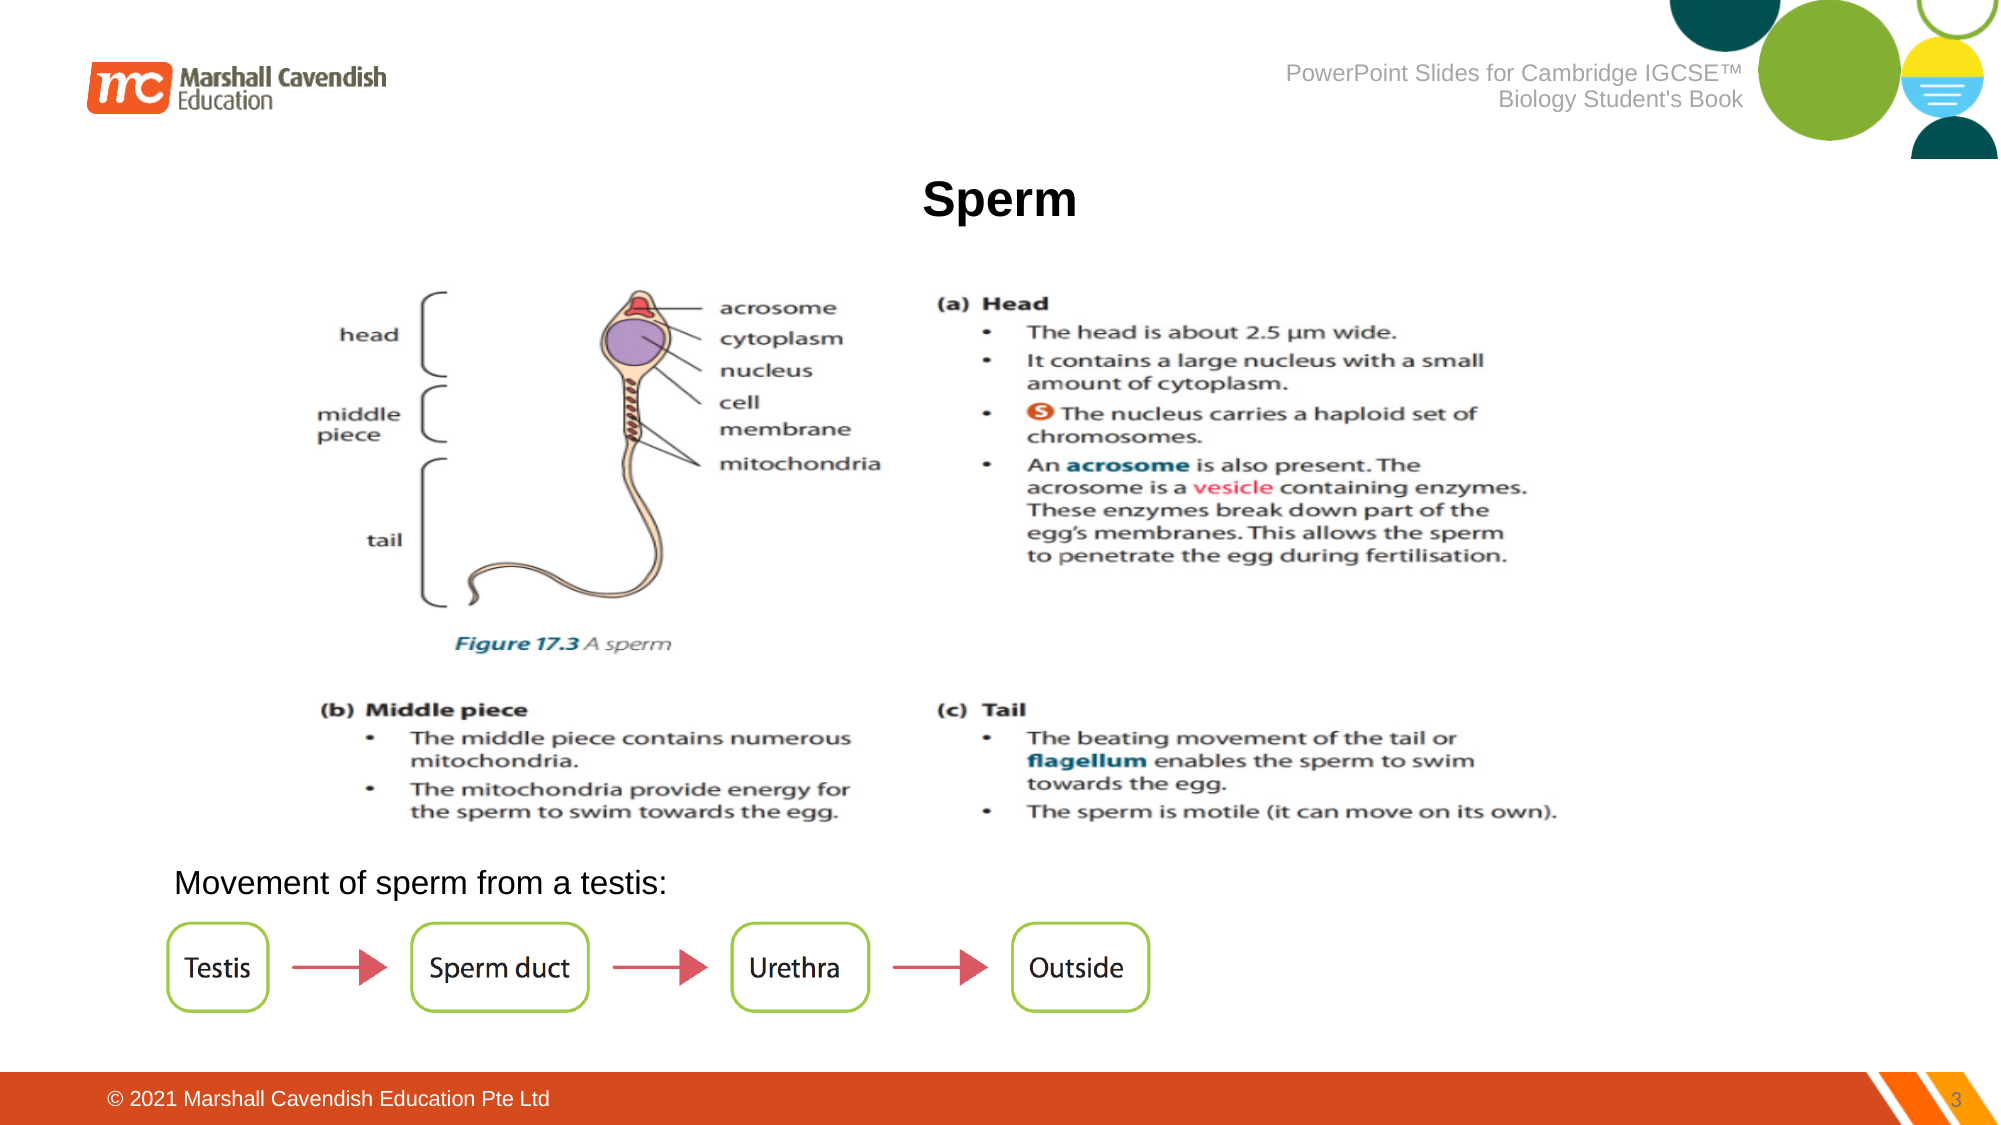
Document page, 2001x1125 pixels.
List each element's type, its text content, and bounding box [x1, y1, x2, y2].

picture [1670, 0, 1998, 159]
picture [0, 1072, 2000, 1125]
picture [87, 62, 386, 114]
text_box Movement of sperm from a testis: [159, 854, 684, 909]
picture [303, 273, 1596, 838]
picture [155, 914, 1156, 1018]
text_box Sperm [907, 159, 1093, 234]
